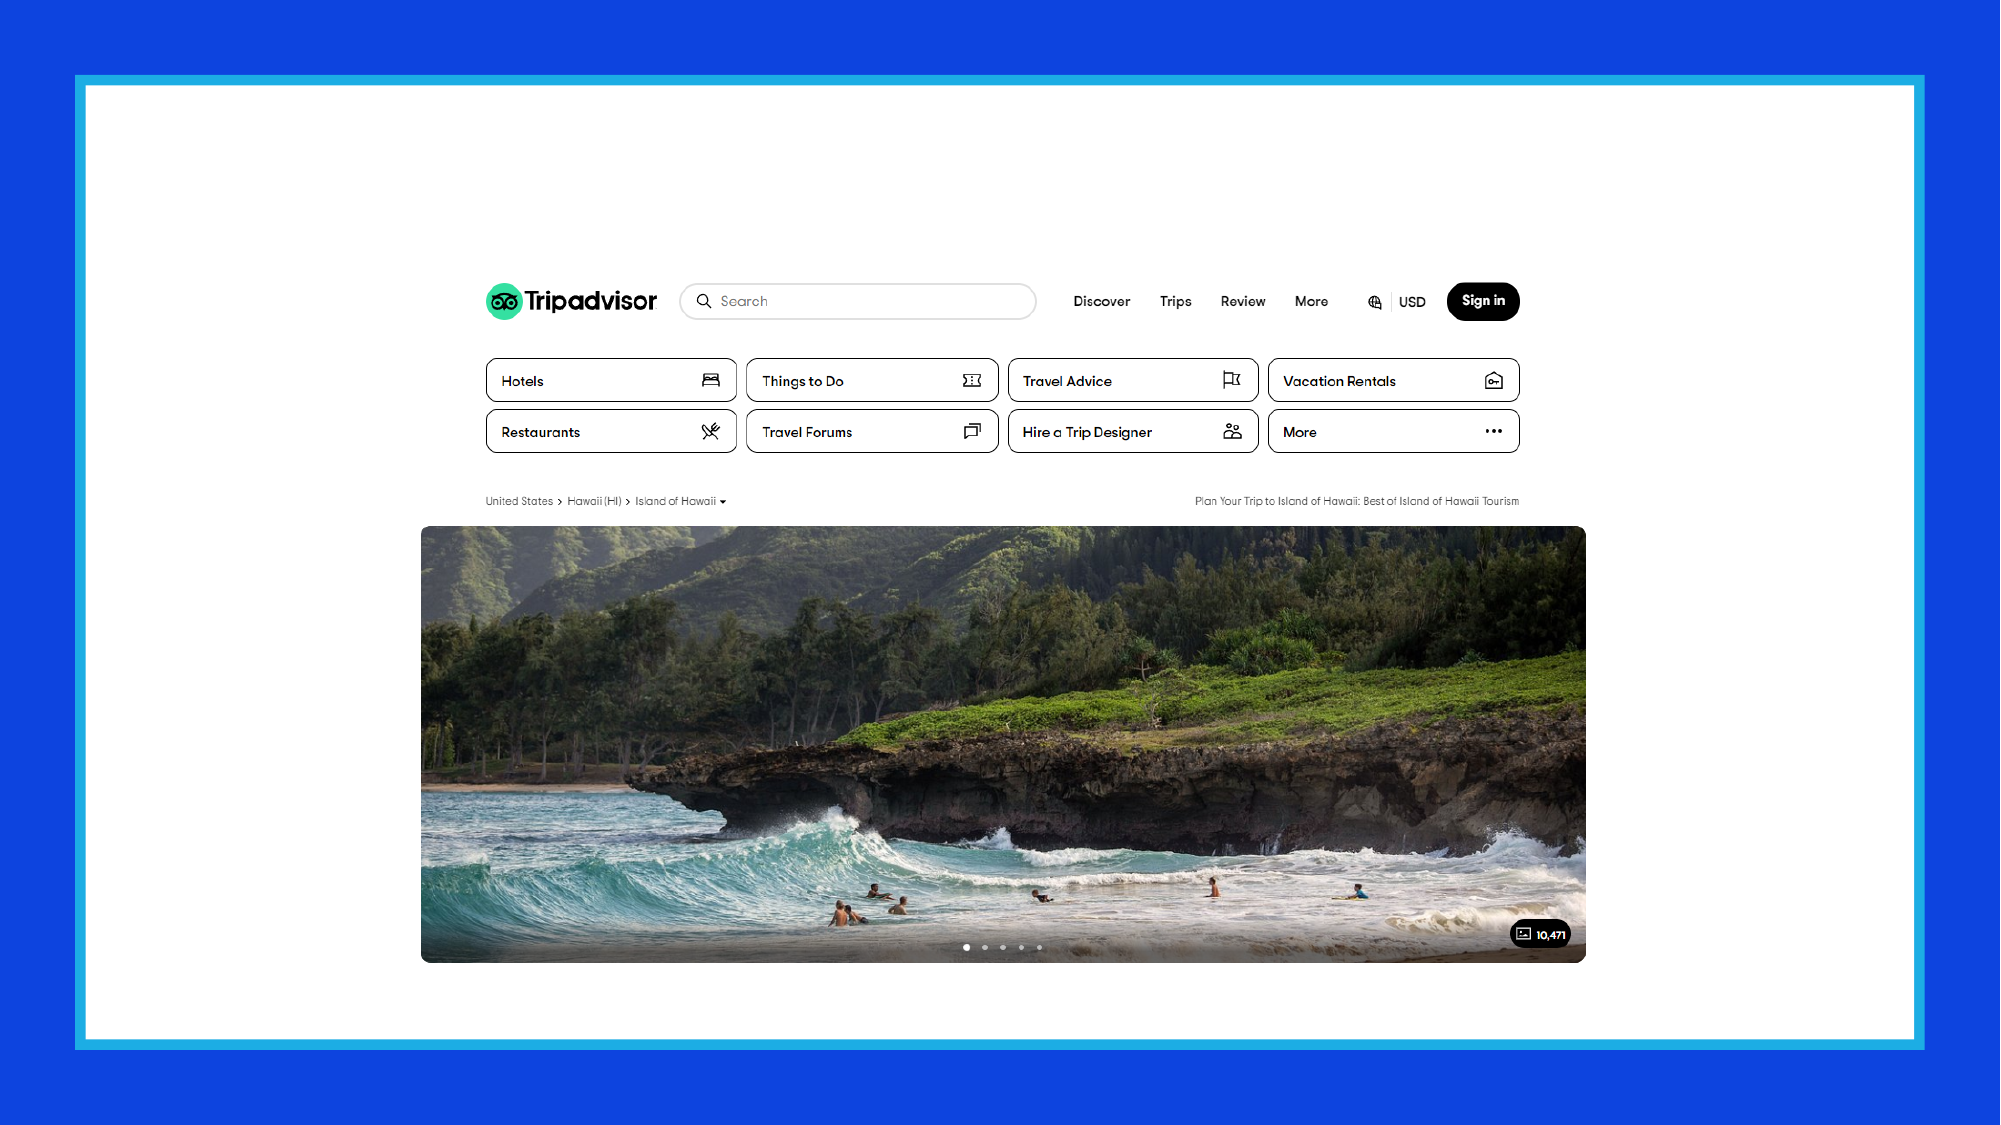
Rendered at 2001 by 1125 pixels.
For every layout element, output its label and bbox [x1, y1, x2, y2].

picture [137, 137, 1863, 988]
text_box [84, 84, 1916, 1041]
text_box [0, 0, 2000, 1125]
text_box [74, 74, 1926, 1051]
